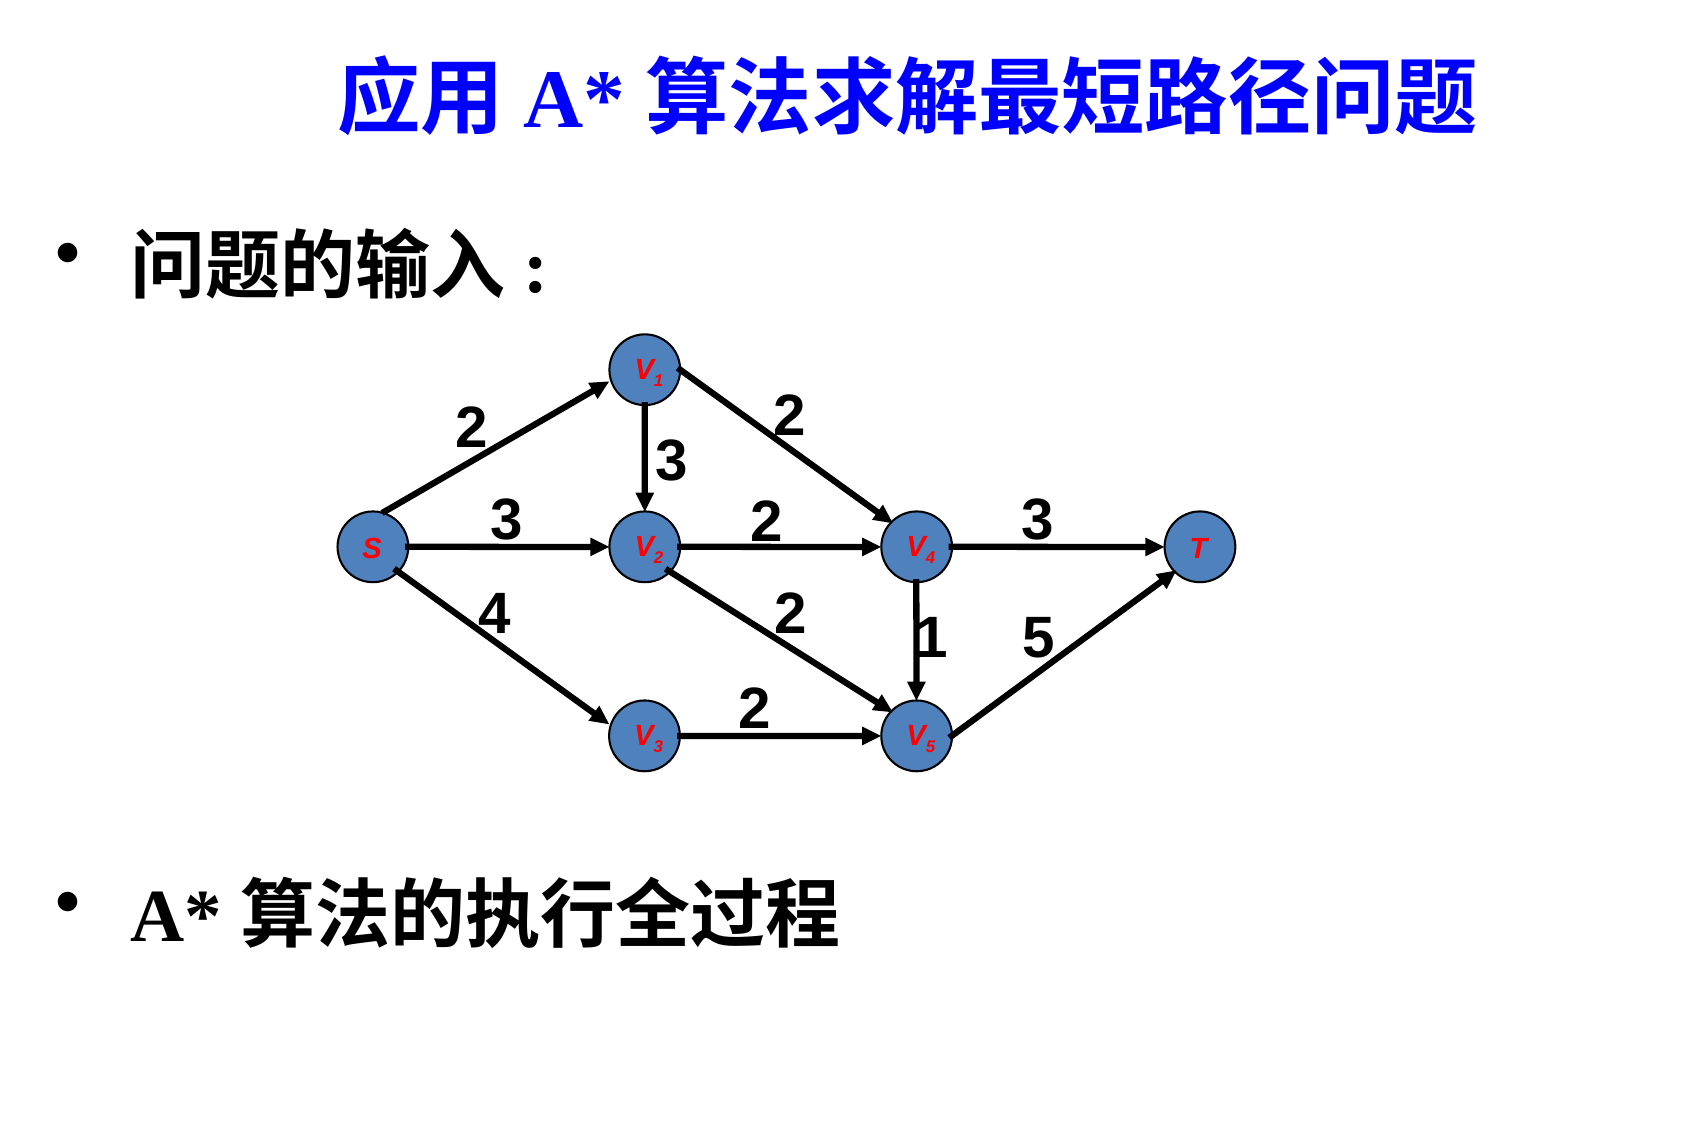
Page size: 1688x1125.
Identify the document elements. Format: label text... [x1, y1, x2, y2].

text_box A*算法的执行全过程 [40, 845, 1338, 964]
text_box 应用A*算法求解最短路径问题 [220, 36, 1596, 141]
text_box 问题的输入: [40, 196, 1338, 315]
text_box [337, 334, 1236, 772]
